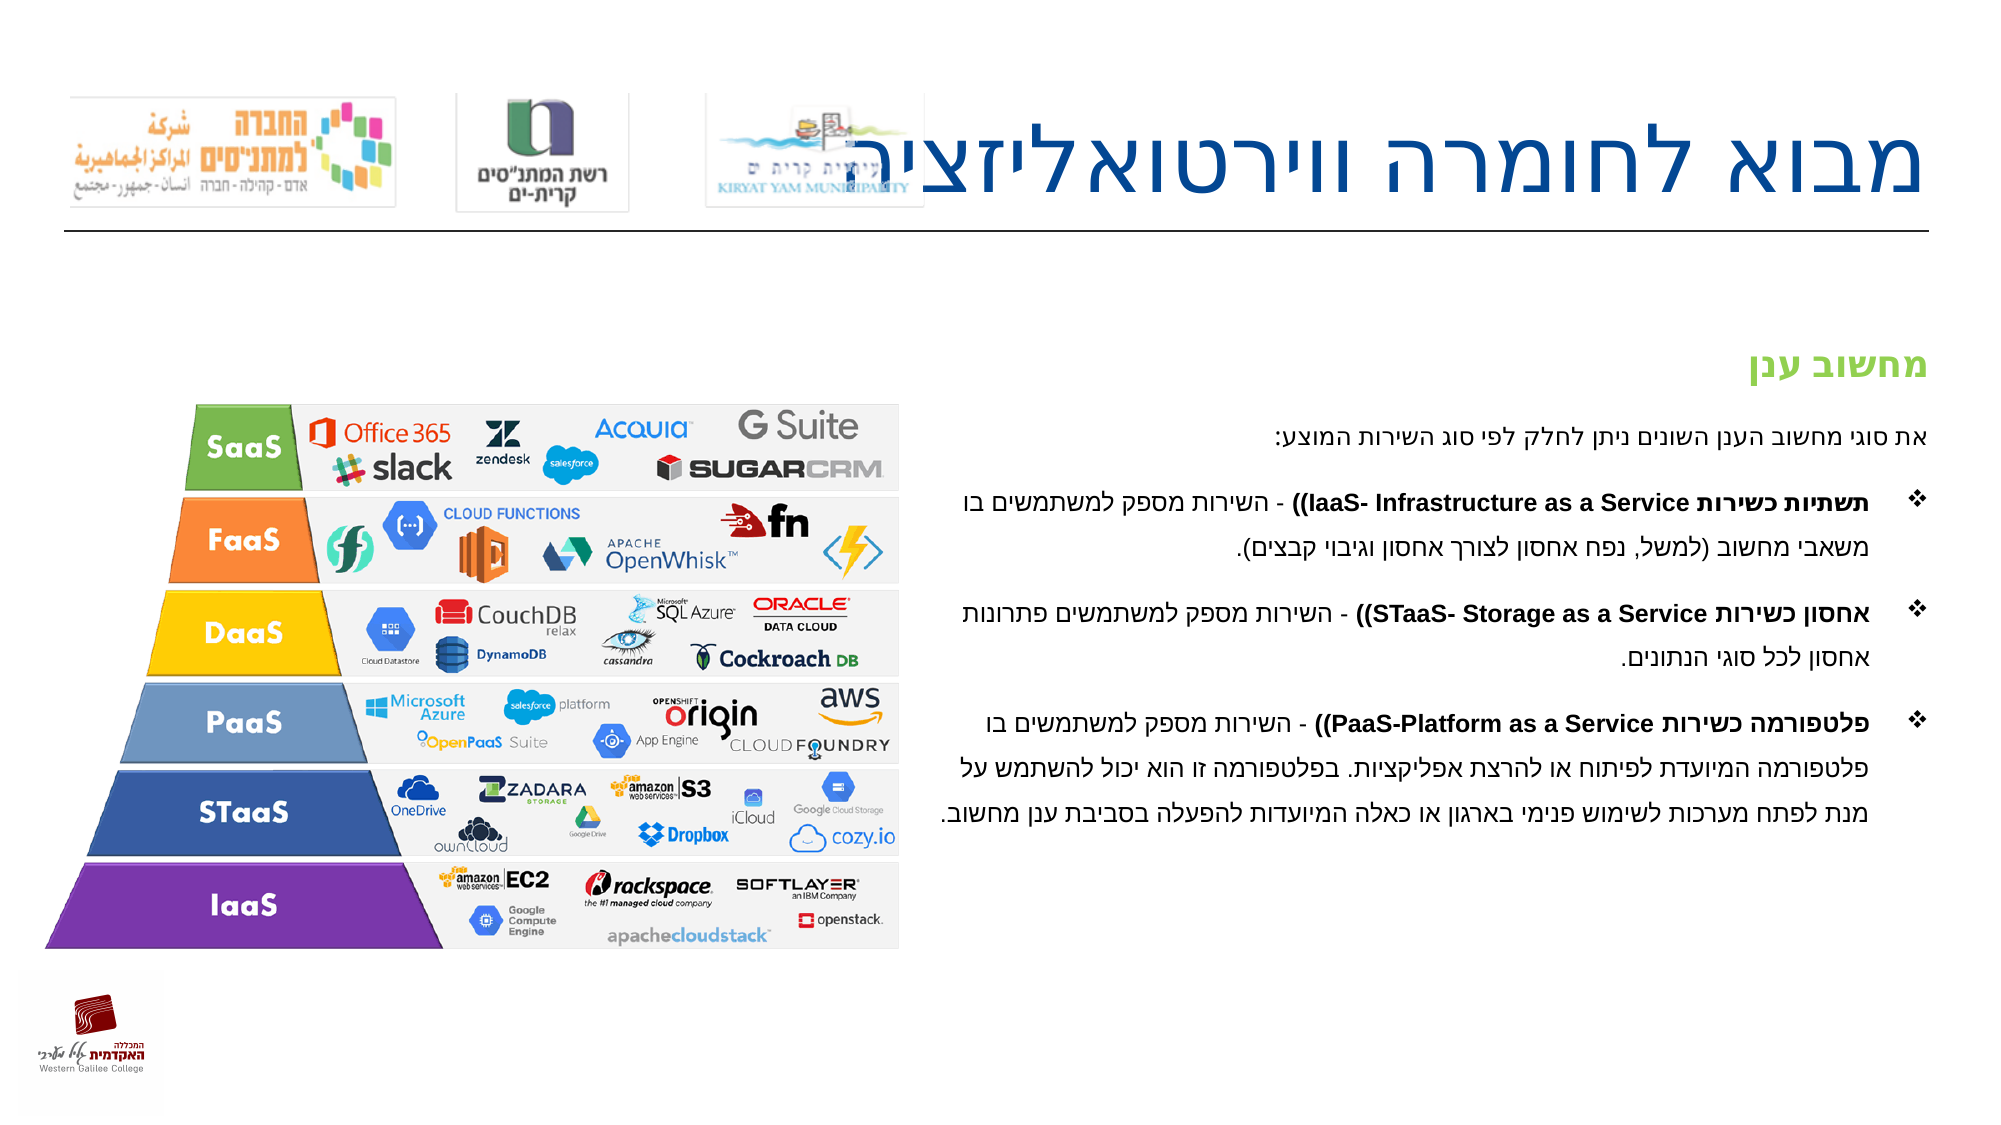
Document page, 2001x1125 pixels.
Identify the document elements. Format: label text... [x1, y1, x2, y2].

title מבוא לחומרה ווירטואליזציה [64, 55, 1930, 221]
picture [18, 970, 164, 1116]
picture [44, 404, 899, 949]
picture [70, 93, 925, 213]
text_box מחשוב ענן את סוגי מחשוב הענן השונים ניתן לחלק לפי סוג השירות המוצע: תשתיות כשירות IaaS- Infrastructure as a Service)) - השירות מספק למשתמשים בו משאבי מחשוב (למשל, נפח אחסון לצורך אחסון וגיבוי קבצים). אחסון כשירות STaaS- Storage as a Service)) - השירות מספק למשתמשים פתרונות אחסון לכל סוגי הנתונים. פלטפורמה כשירות PaaS-Platform as a Service)) - השירות מספק למשתמשים בו פלטפורמה המיועדת לפיתוח או להרצת אפליקציות. בפלטפורמה זו הוא יכול להשתמש על מנת לפתח מערכות לשימוש פנימי בארגון או כאלה המיועדות להפעלה בסביבת ענן מחשוב. [924, 309, 1930, 1043]
